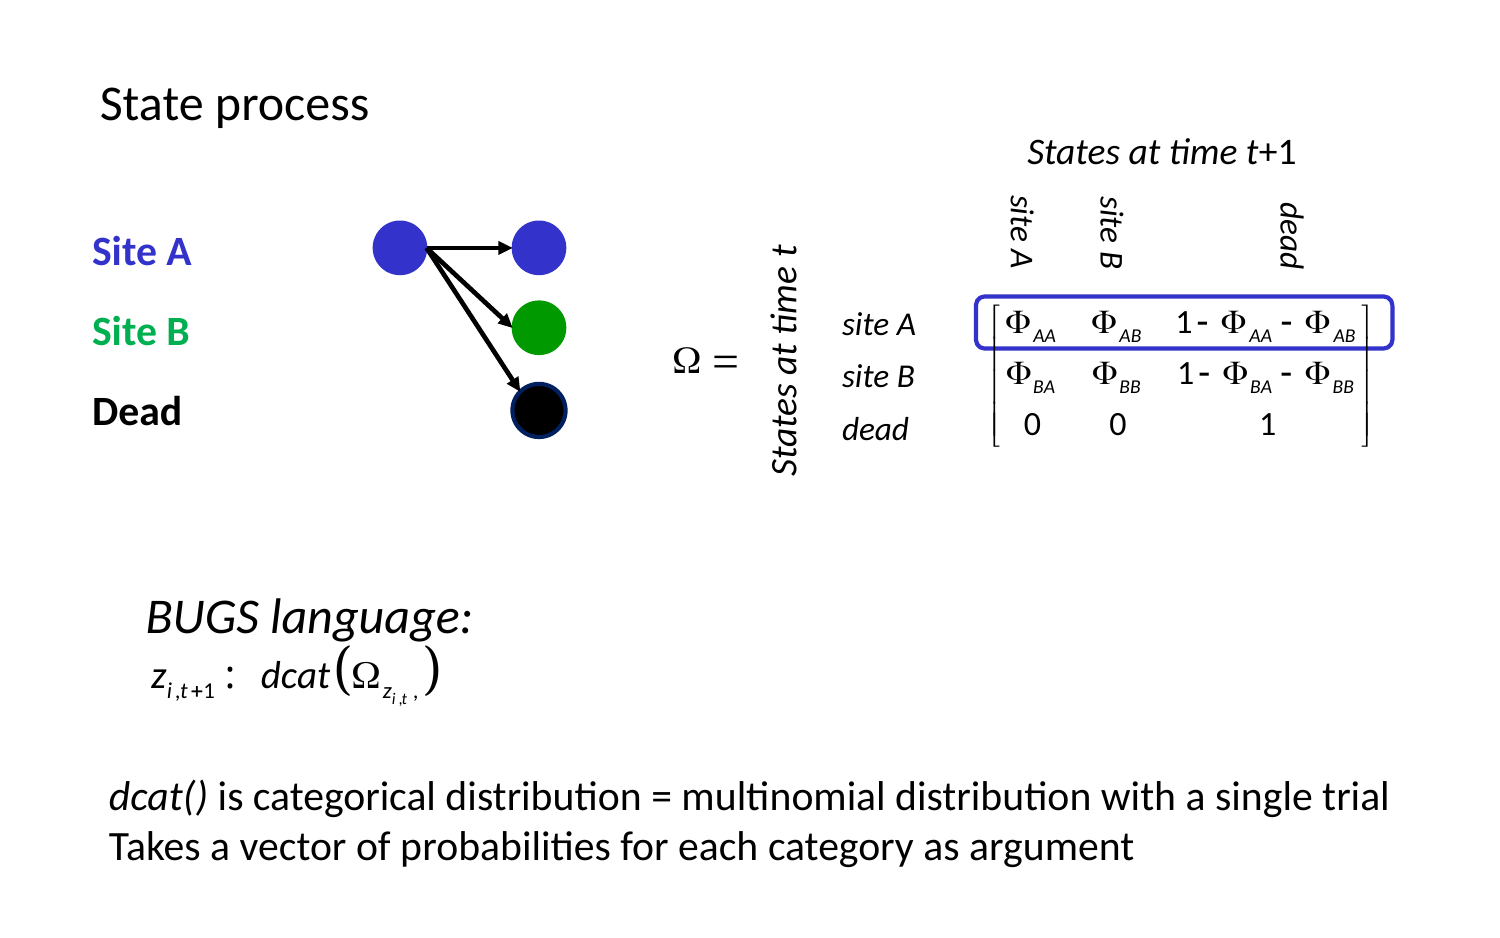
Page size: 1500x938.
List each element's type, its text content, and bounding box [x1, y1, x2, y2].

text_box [666, 119, 1380, 494]
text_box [426, 247, 521, 392]
text_box [1384, 294, 1395, 351]
text_box [524, 301, 566, 355]
text_box [512, 221, 566, 275]
text_box dcat() is categorical distribution = multinomial distribution with a single trial Takes a vector of probabilities for each category as argument [94, 761, 1406, 877]
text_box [128, 576, 491, 718]
text_box [510, 381, 568, 440]
text_box [373, 221, 427, 275]
text_box Site A Site B Dead [77, 216, 207, 442]
text_box State process [85, 62, 385, 138]
